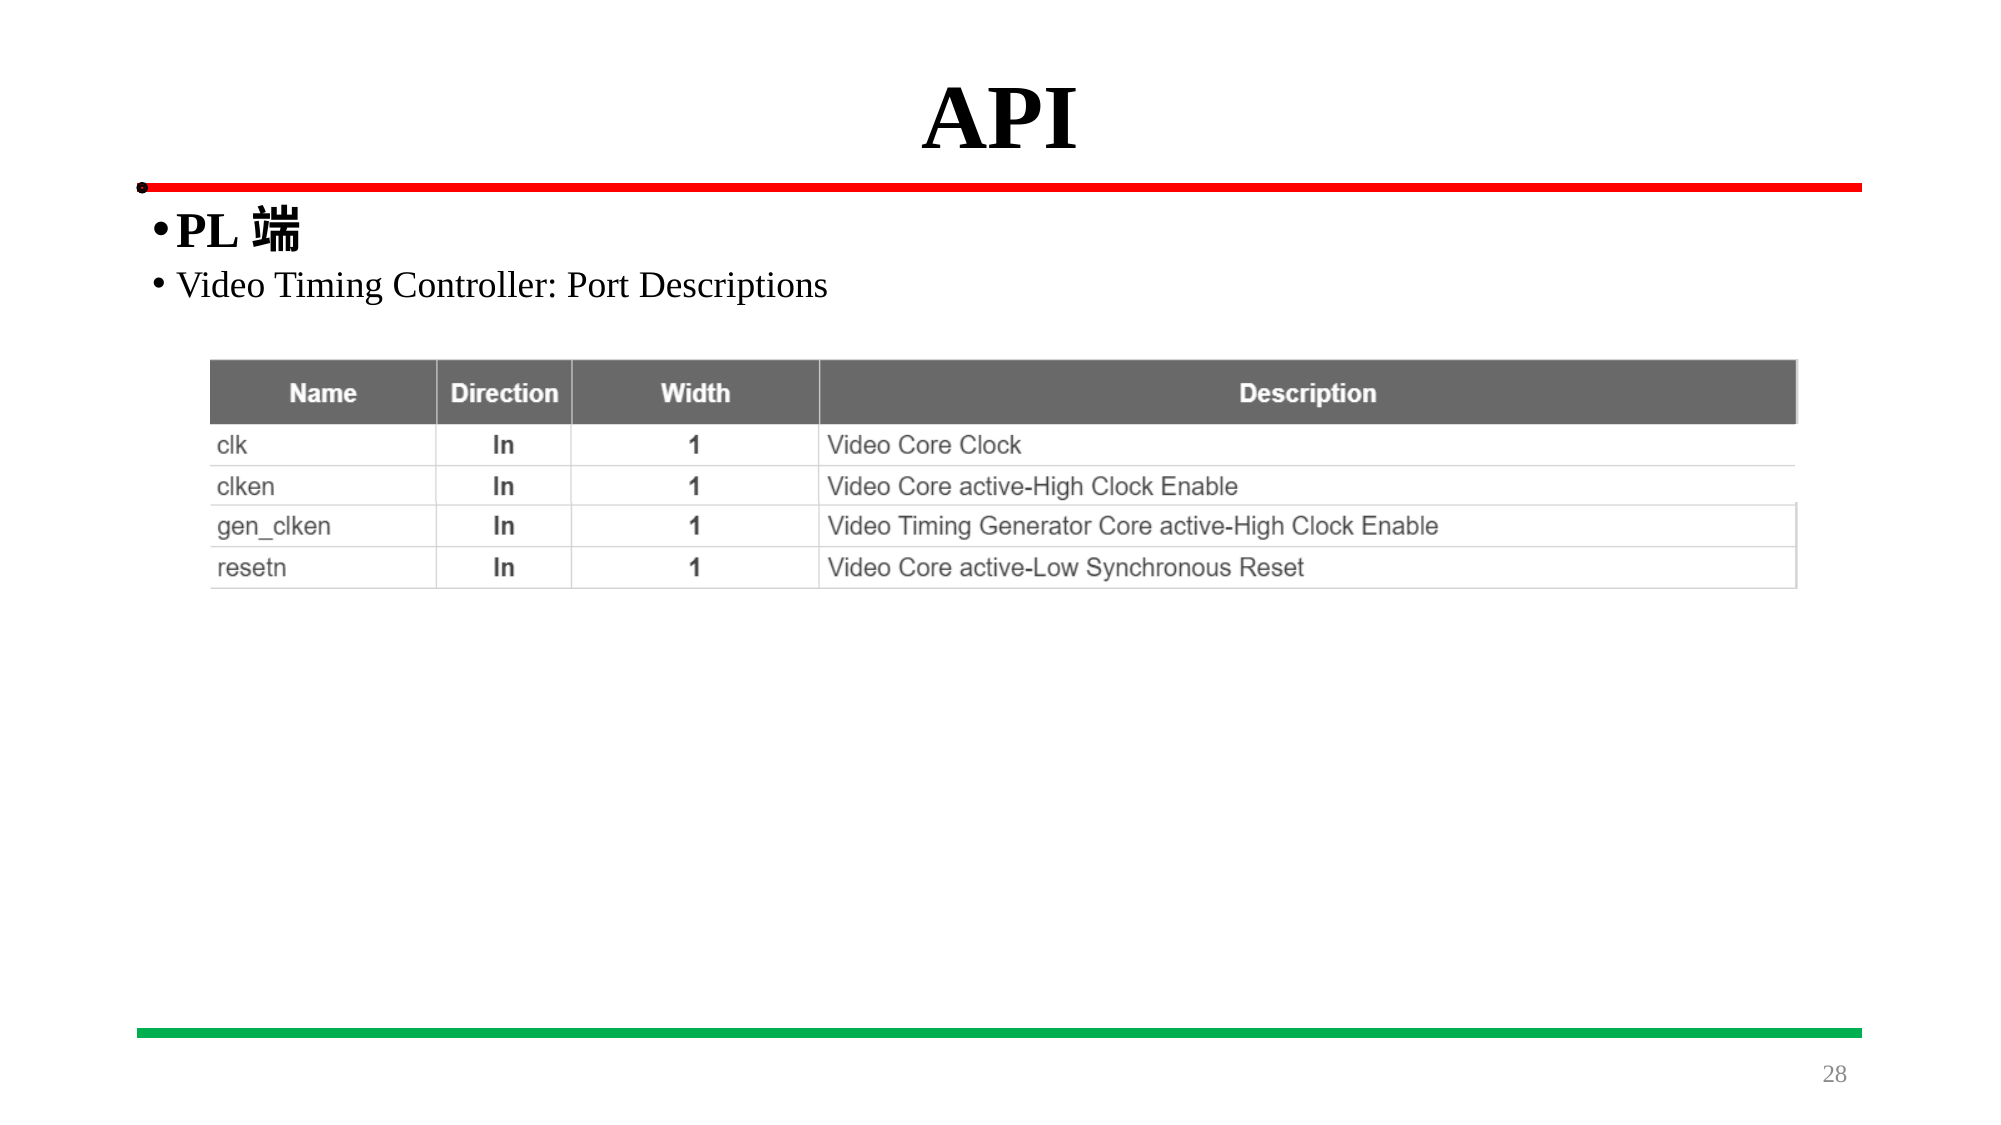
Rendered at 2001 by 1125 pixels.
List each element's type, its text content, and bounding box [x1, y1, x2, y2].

slide_number 28 [1412, 1042, 1863, 1103]
title API [137, 59, 1863, 178]
list PL端 Video Timing Controller: Port Descriptions [137, 197, 1863, 1024]
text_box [209, 359, 1801, 589]
text_box [136, 182, 148, 194]
